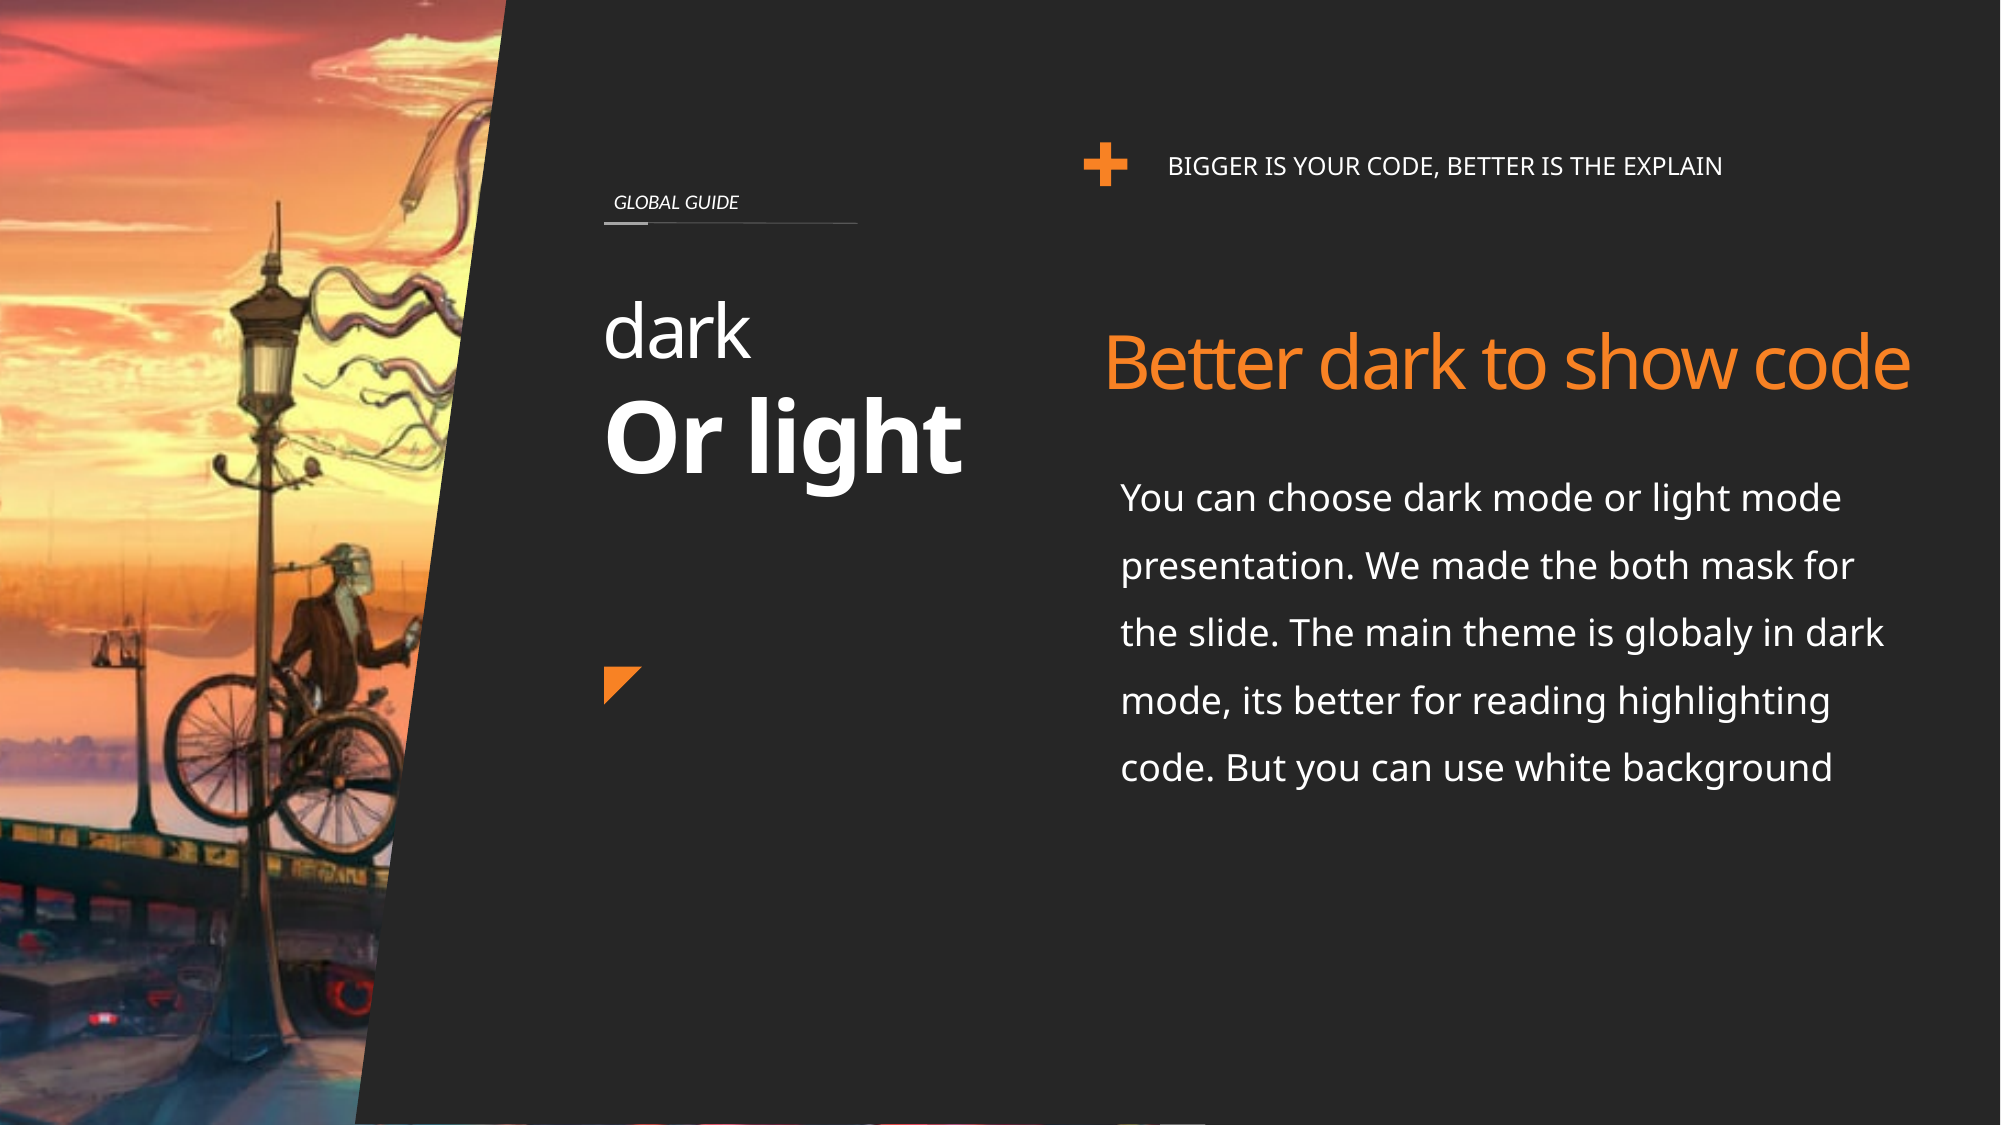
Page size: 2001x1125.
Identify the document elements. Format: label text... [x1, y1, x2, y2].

text_box [602, 665, 645, 708]
text_box dark Or light [588, 275, 1024, 501]
text_box GLOBAL GUIDE [598, 181, 755, 222]
text_box BIGGER IS YOUR CODE, BETTER IS THE EXPLAIN [1152, 128, 1740, 248]
text_box [1083, 141, 1128, 187]
picture [0, 0, 506, 1125]
text_box Better dark to show code [1087, 306, 1929, 412]
text_box You can choose dark mode or light mode presentation. We made the both mask for the slide. The main theme is globaly in dark mode, its better for reading highlighting code. But you can use white background [1105, 444, 1910, 797]
